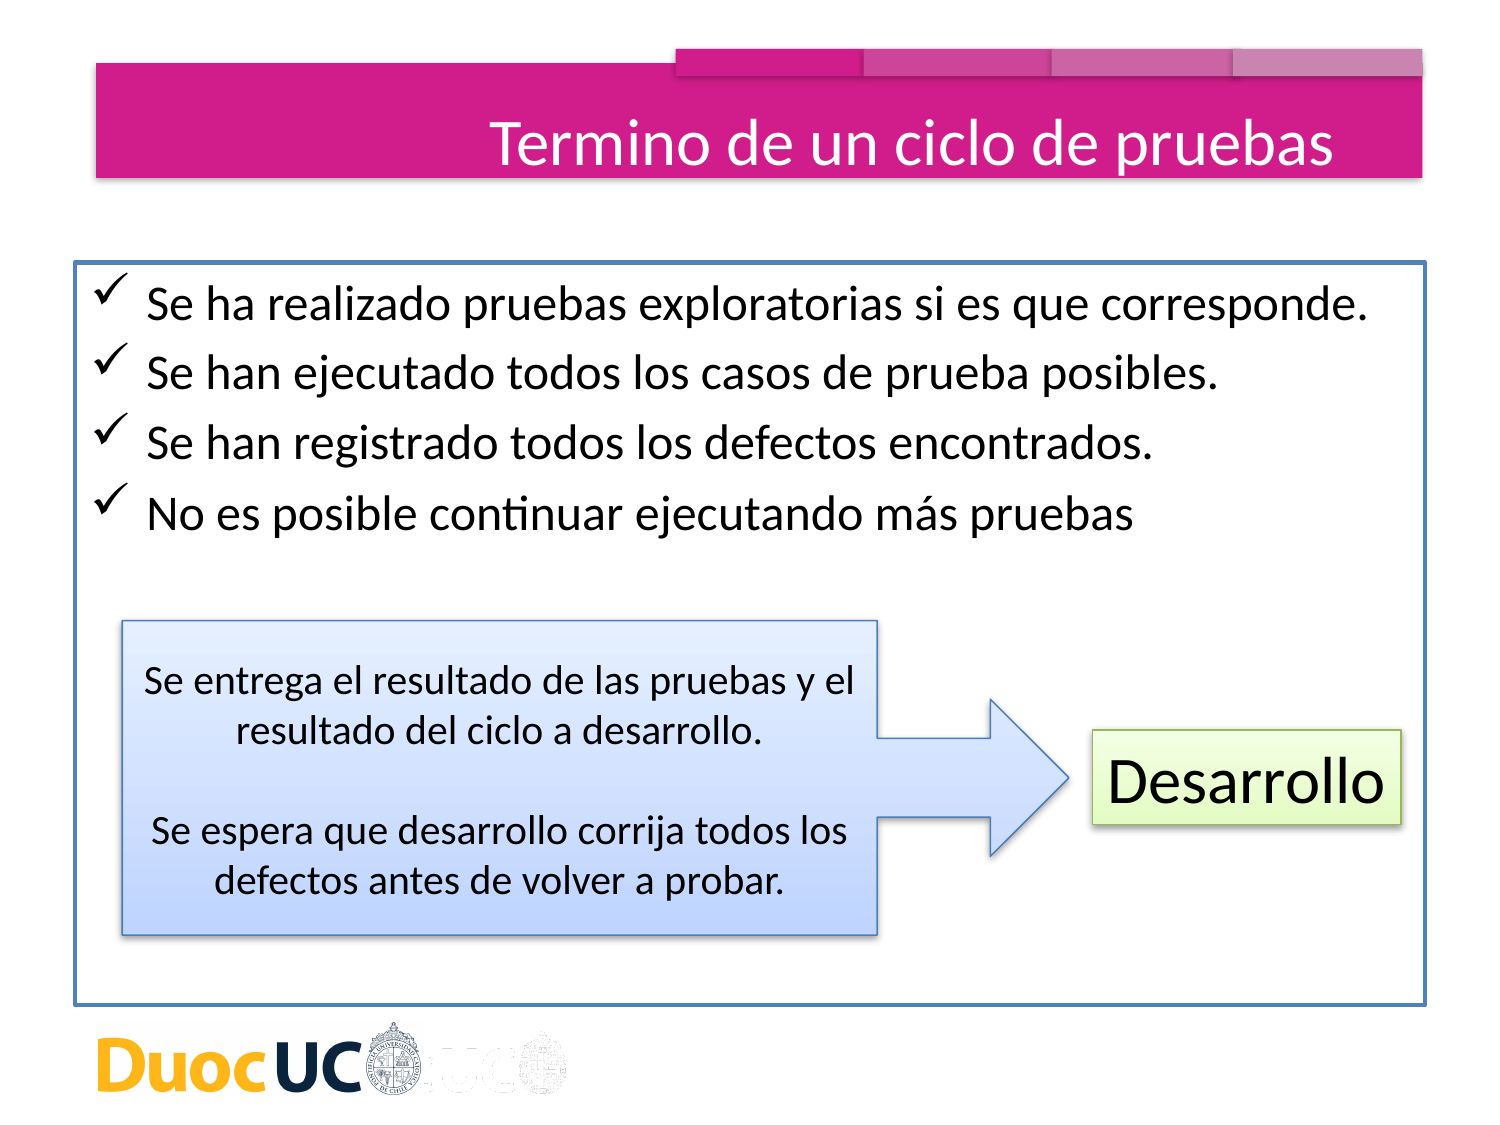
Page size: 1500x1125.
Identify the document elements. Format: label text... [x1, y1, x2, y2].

title Termino de un ciclo de pruebas [0, 45, 1350, 233]
text_box Desarrollo [1092, 729, 1402, 825]
list Se ha realizado pruebas exploratorias si es que corresponde. Se han ejecutado todos los casos de prueba posibles. Se han registrado todos los defectos encontrados. No es posible continuar ejecutando más pruebas [73, 260, 1427, 1007]
picture [96, 1021, 566, 1095]
text_box Se entrega el resultado de las pruebas y el resultado del ciclo a desarrollo. Se espera que desarrollo corrija todos los defectos antes de volver a probar. [121, 619, 1070, 936]
